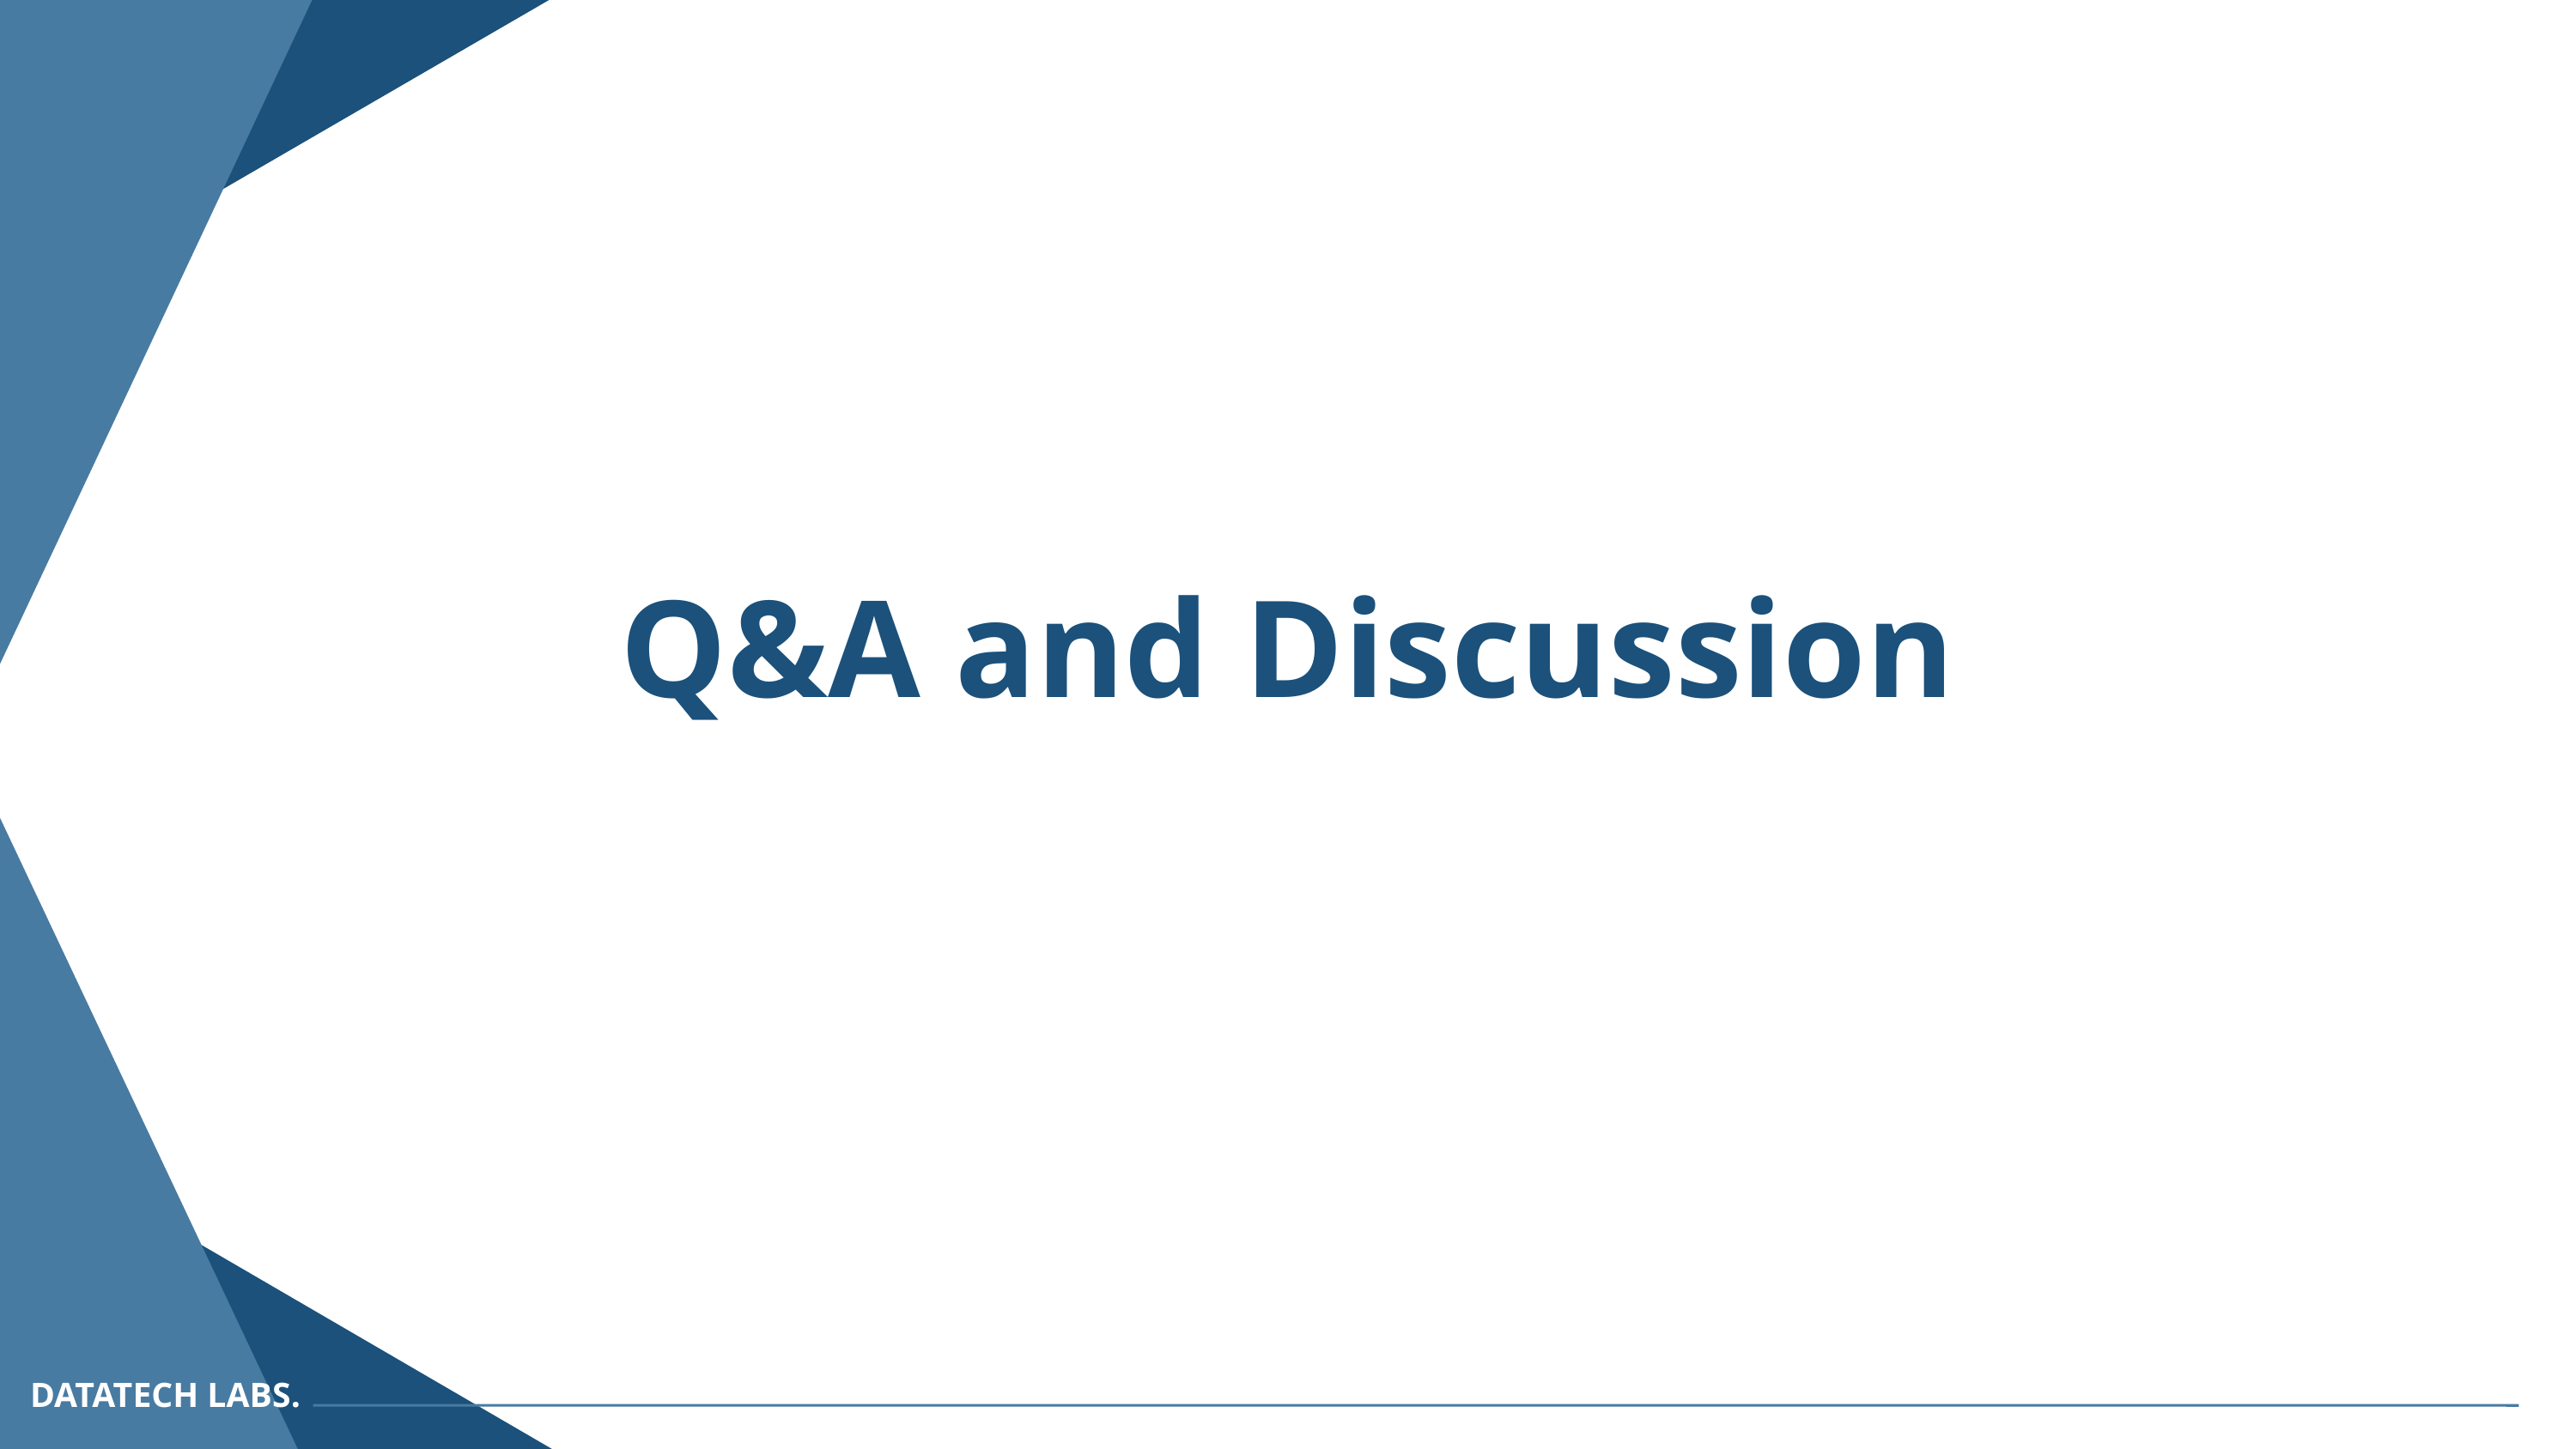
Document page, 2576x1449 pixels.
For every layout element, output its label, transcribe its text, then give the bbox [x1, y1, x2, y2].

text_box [0, 0, 633, 1449]
text_box Q&A and Discussion [639, 563, 2019, 724]
